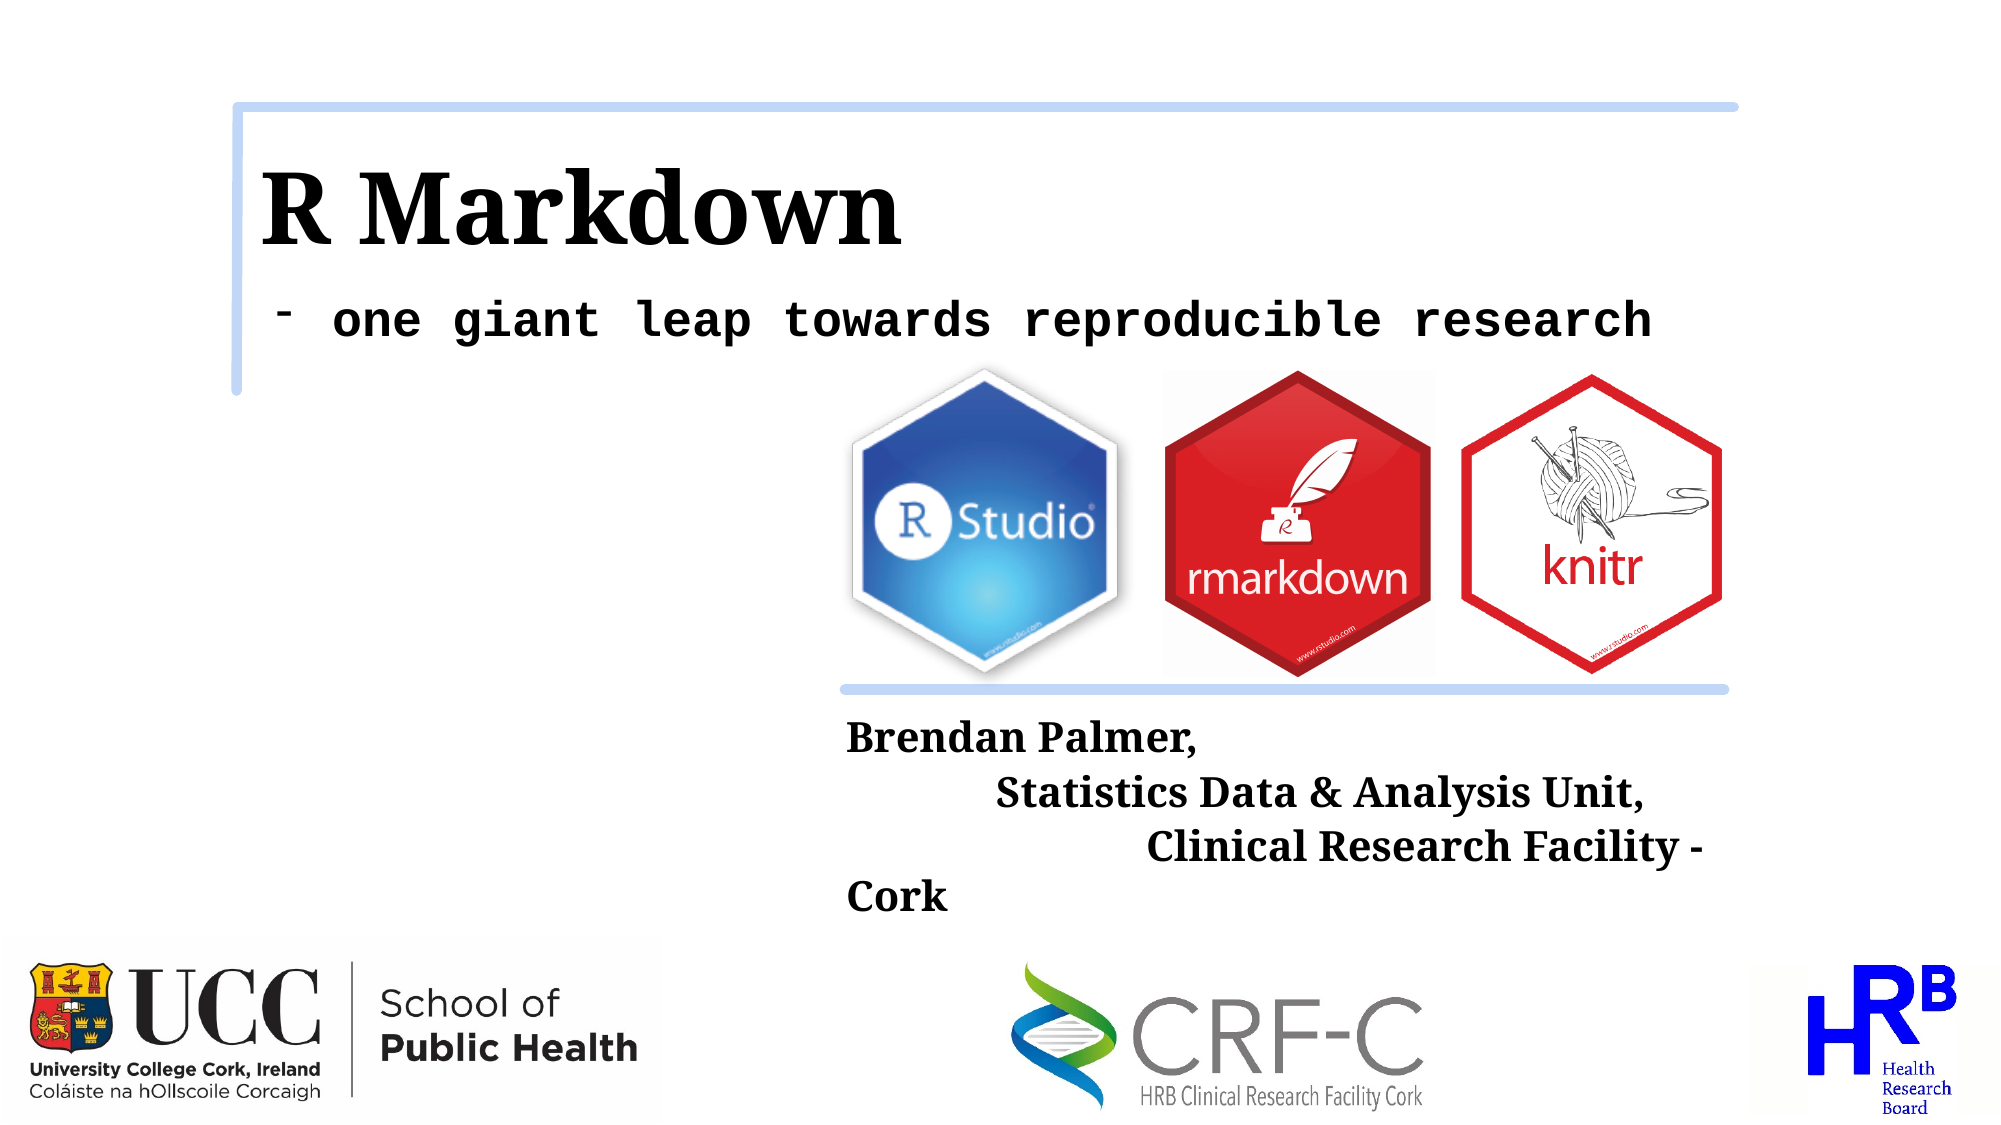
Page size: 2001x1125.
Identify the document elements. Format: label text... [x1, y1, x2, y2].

title R Markdown [245, 91, 1592, 333]
picture [1749, 965, 2000, 1114]
picture [1162, 370, 1436, 678]
picture [1461, 373, 1722, 675]
picture [840, 359, 1137, 690]
text_box one giant leap towards reproducible research [261, 279, 1698, 354]
picture [2, 935, 662, 1124]
picture [995, 947, 1439, 1125]
